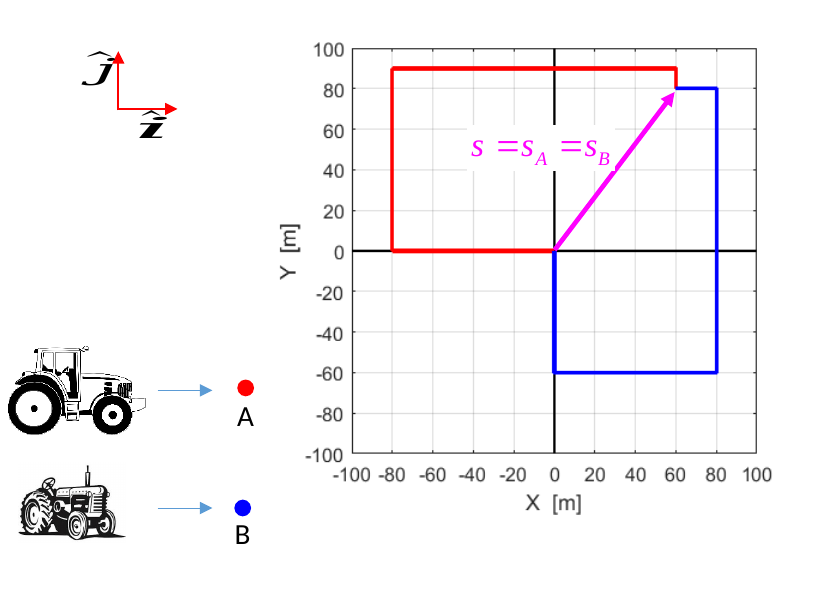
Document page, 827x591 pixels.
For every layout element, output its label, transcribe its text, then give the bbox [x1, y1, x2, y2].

text_box [234, 499, 251, 507]
picture [266, 31, 788, 515]
text_box B [219, 507, 266, 558]
text_box [237, 379, 255, 390]
text_box A [222, 390, 266, 441]
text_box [466, 125, 615, 171]
picture [18, 462, 126, 543]
picture [7, 346, 146, 435]
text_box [554, 91, 675, 250]
